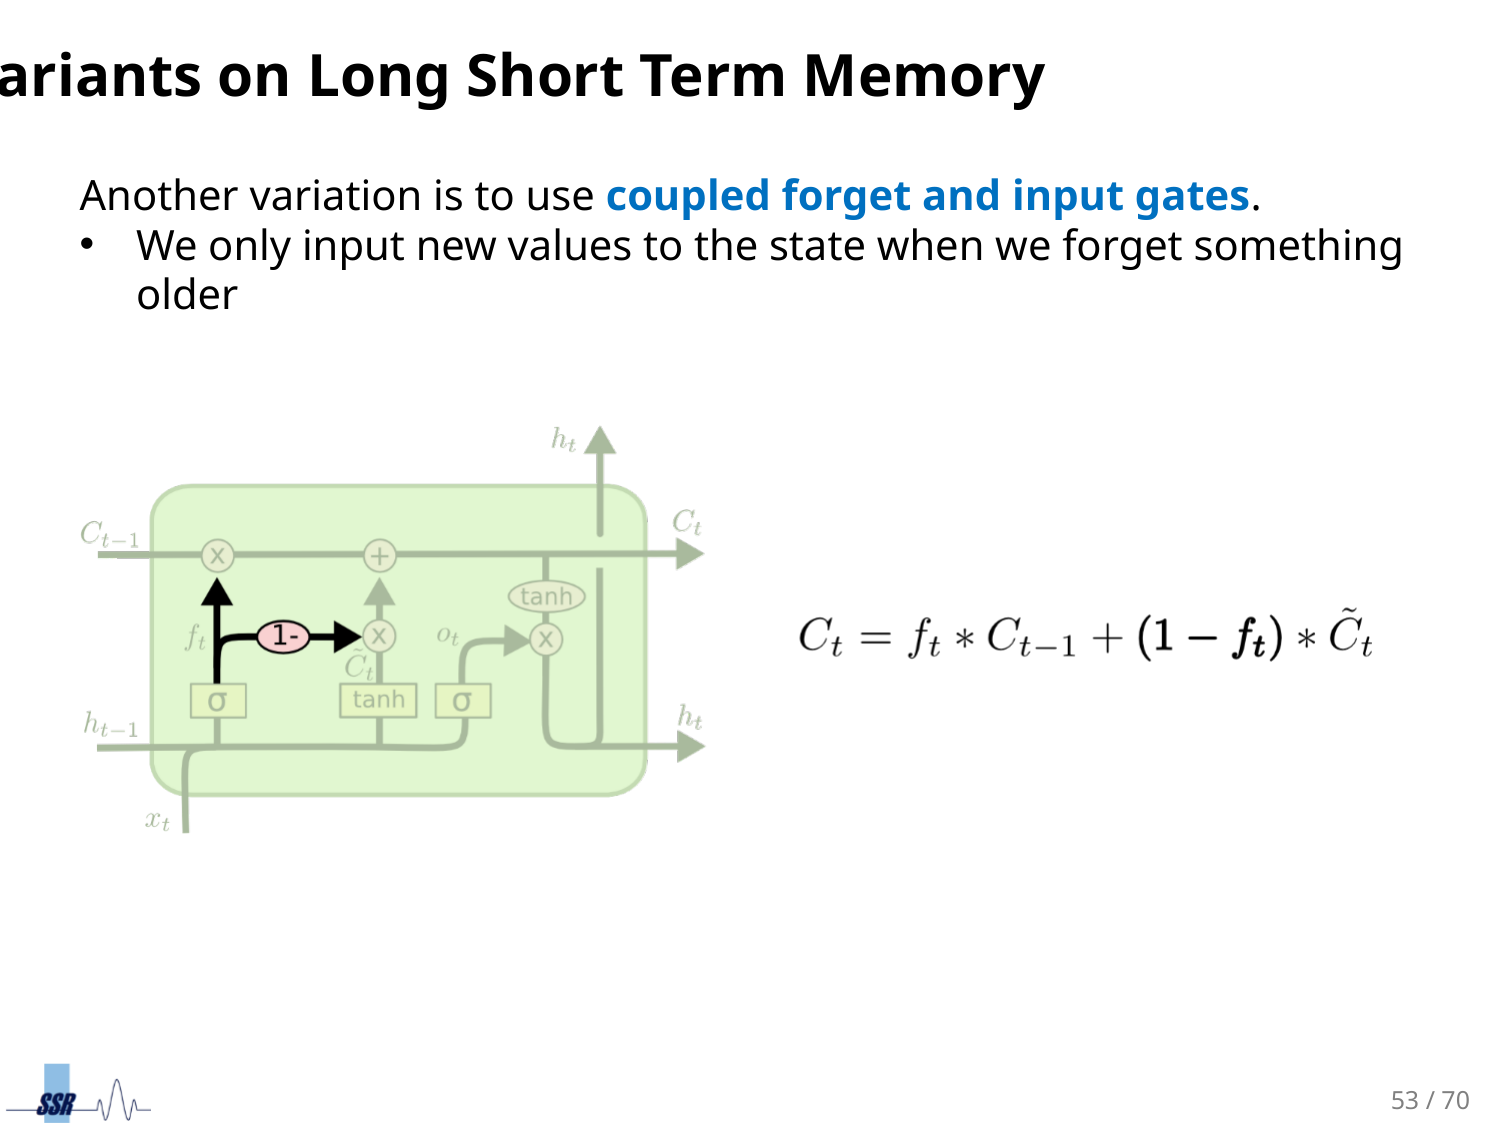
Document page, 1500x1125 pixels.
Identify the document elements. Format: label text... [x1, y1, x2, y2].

picture [64, 420, 1435, 844]
text_box Variants on Long Short Term Memory [0, 30, 1061, 116]
text_box Another variation is to use coupled forget and input gates. We only input new values to the state when we forget something older [64, 160, 1447, 326]
picture [1, 1062, 151, 1125]
